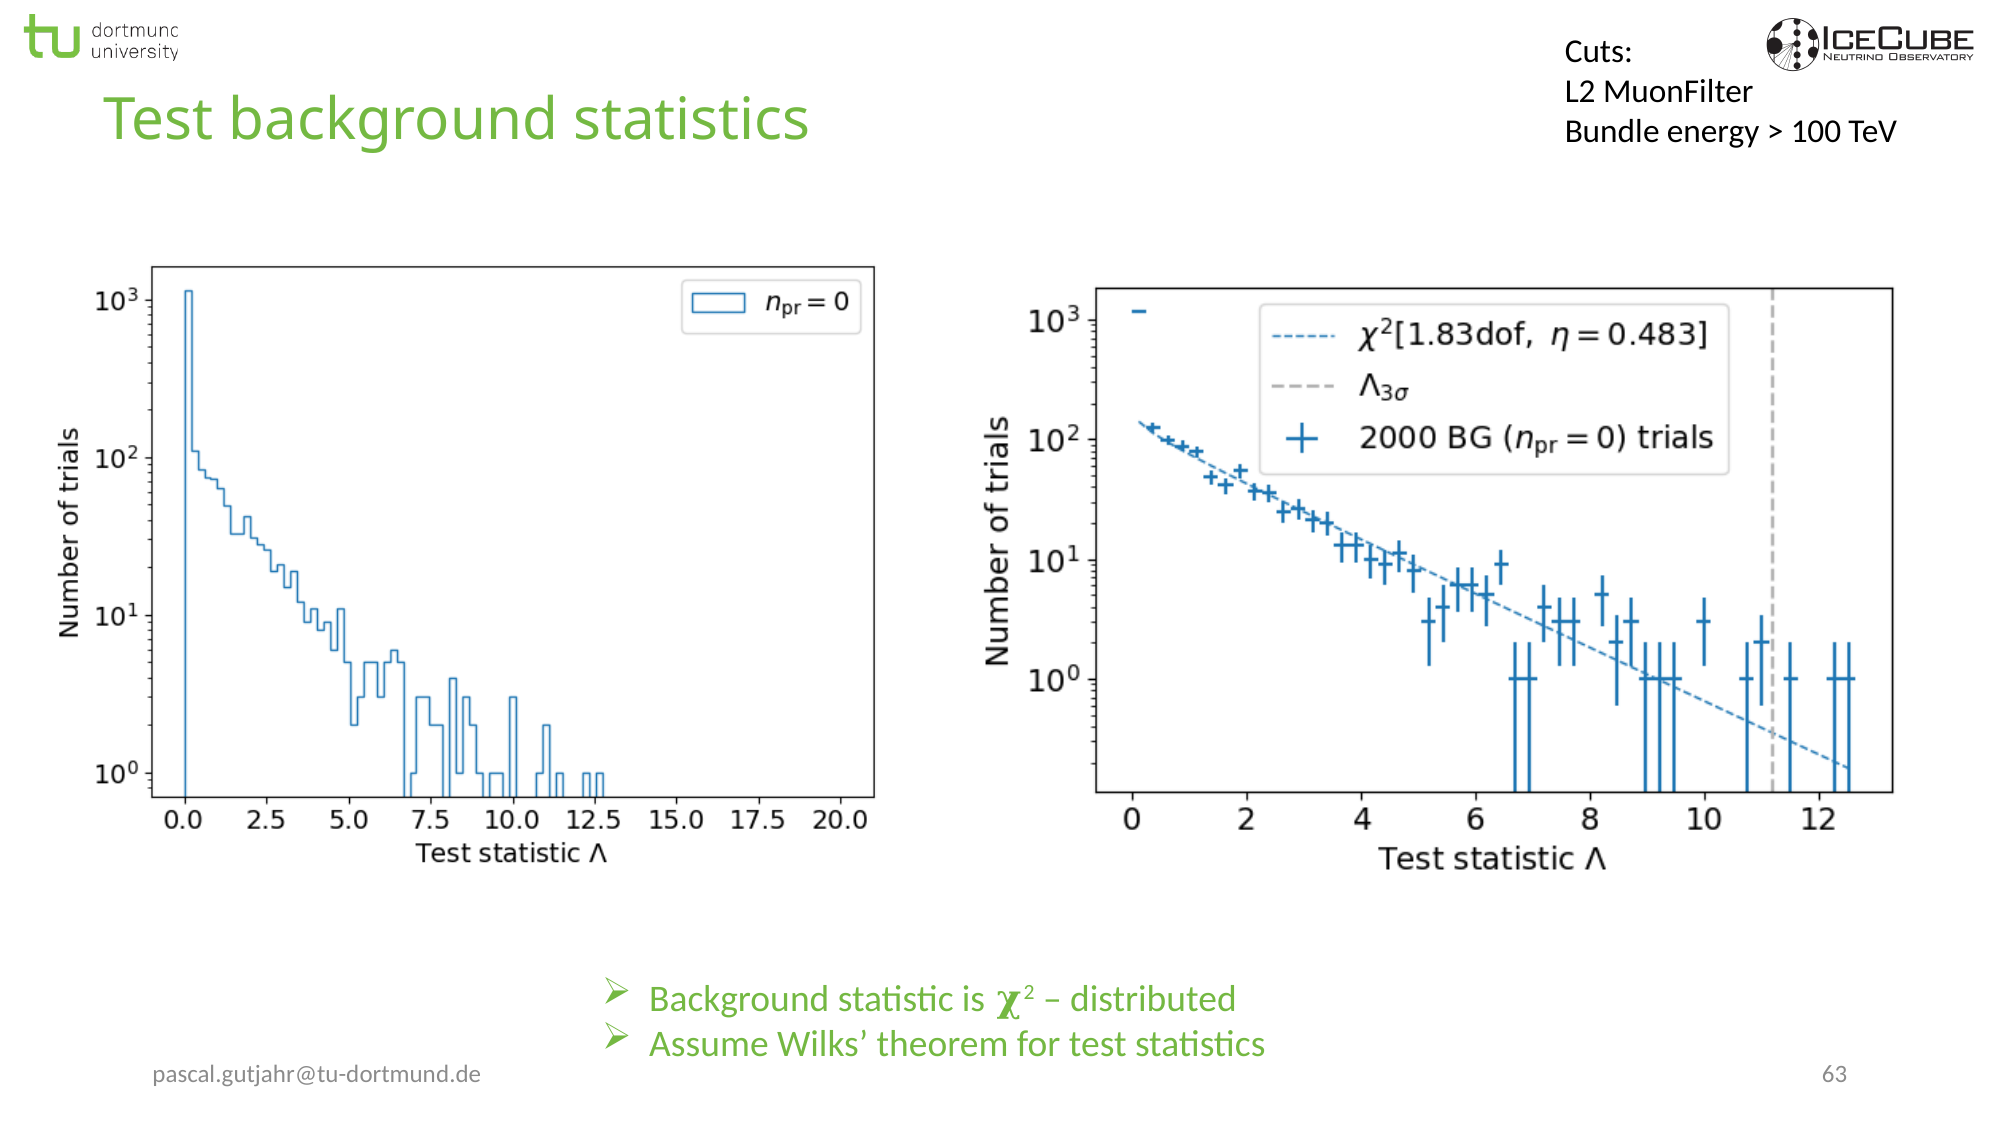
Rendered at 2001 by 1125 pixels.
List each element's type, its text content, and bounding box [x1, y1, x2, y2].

slide_number pascal.gutjahr@tu-dortmund.de [137, 1042, 588, 1103]
title Test background statistics [88, 59, 1977, 182]
picture [970, 272, 1908, 892]
text_box Background statistic is 𝛘2 – distributed Assume Wilks’ theorem for test statistics [587, 966, 1575, 1071]
picture [46, 253, 887, 881]
slide_number 63 [1412, 1042, 1863, 1103]
text_box Cuts: L2 MuonFilter Bundle energy > 100 TeV [1549, 22, 2000, 157]
